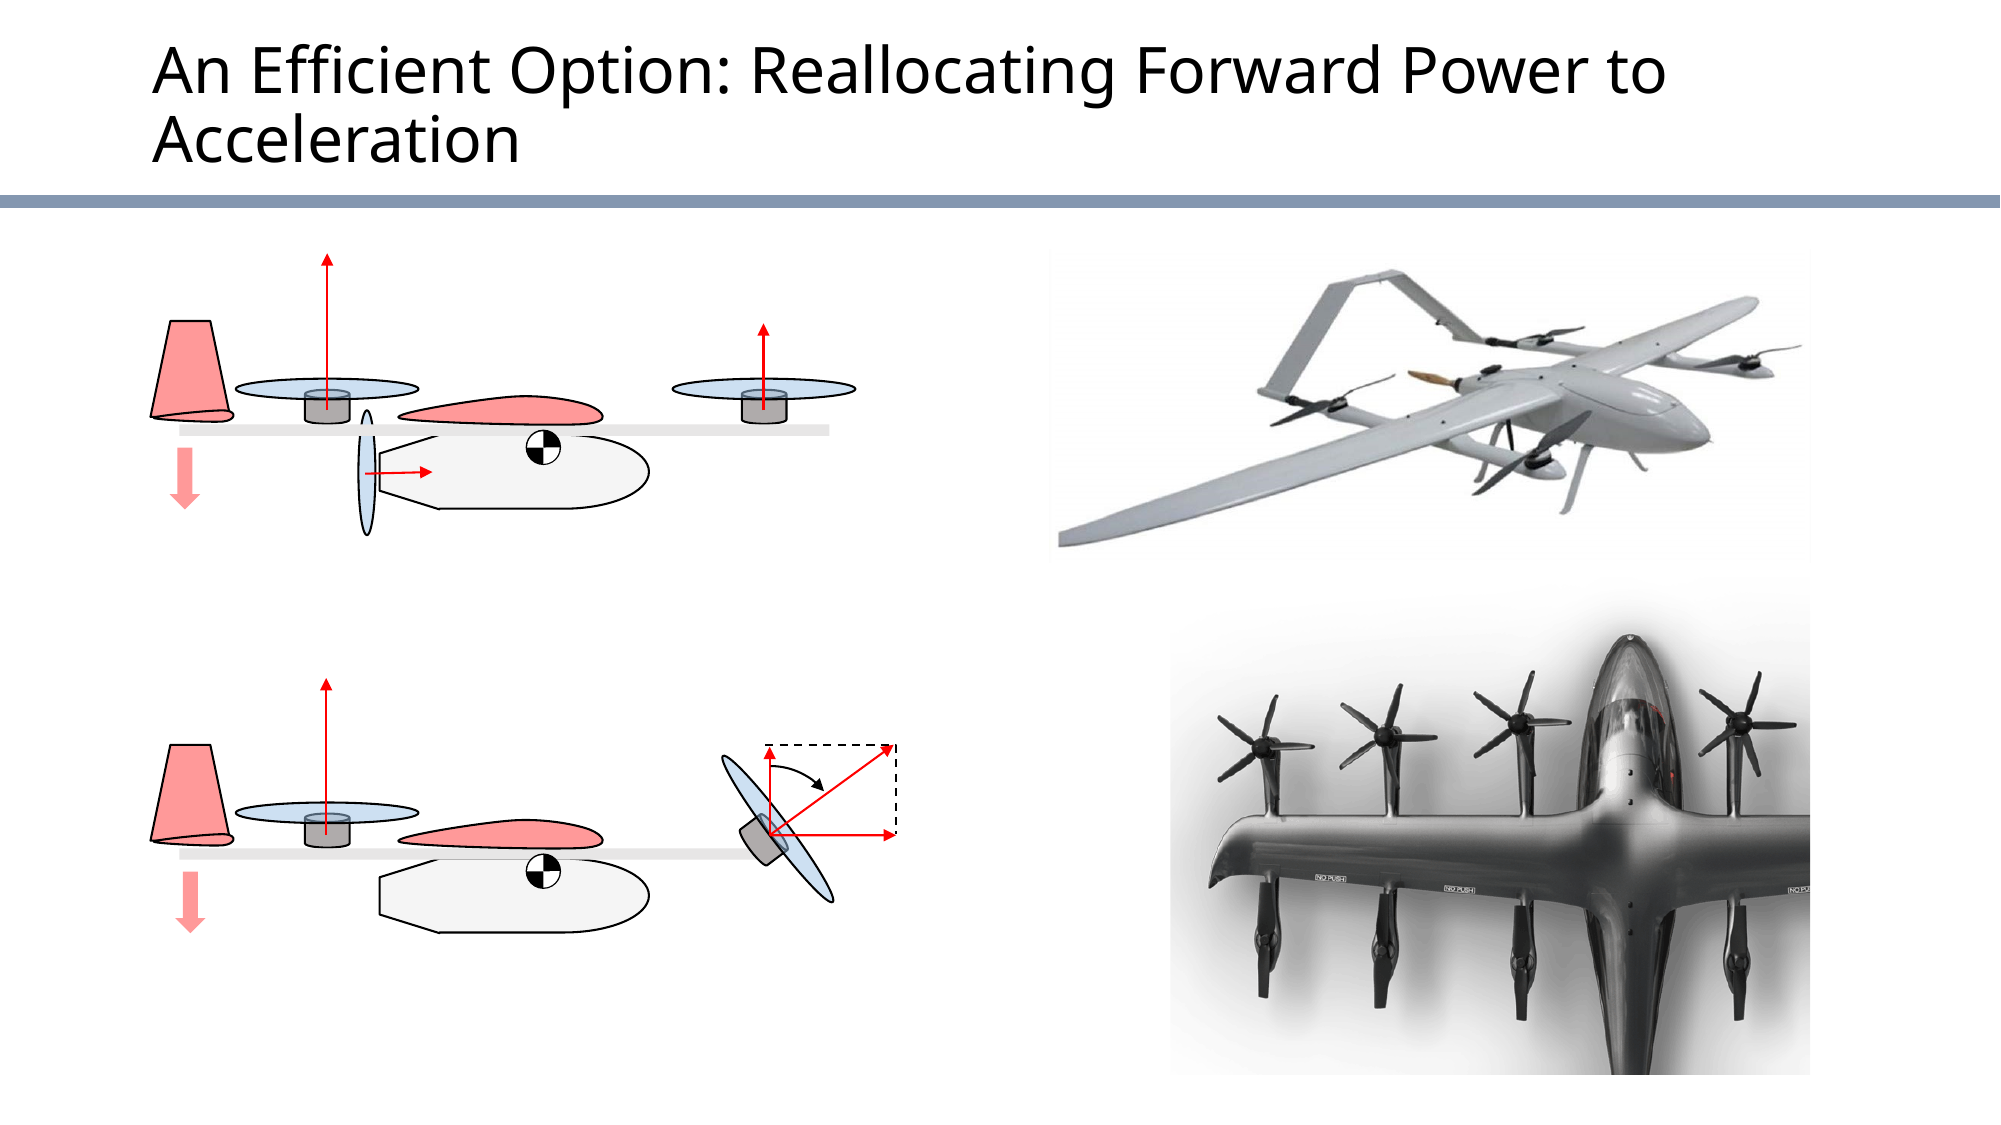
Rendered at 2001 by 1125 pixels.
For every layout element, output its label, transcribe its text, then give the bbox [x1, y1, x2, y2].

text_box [150, 678, 897, 934]
picture [1049, 249, 1811, 564]
title An Efficient Option: Reallocating Forward Power to Acceleration [137, 29, 1863, 185]
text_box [150, 320, 856, 536]
picture [1170, 571, 1811, 1075]
